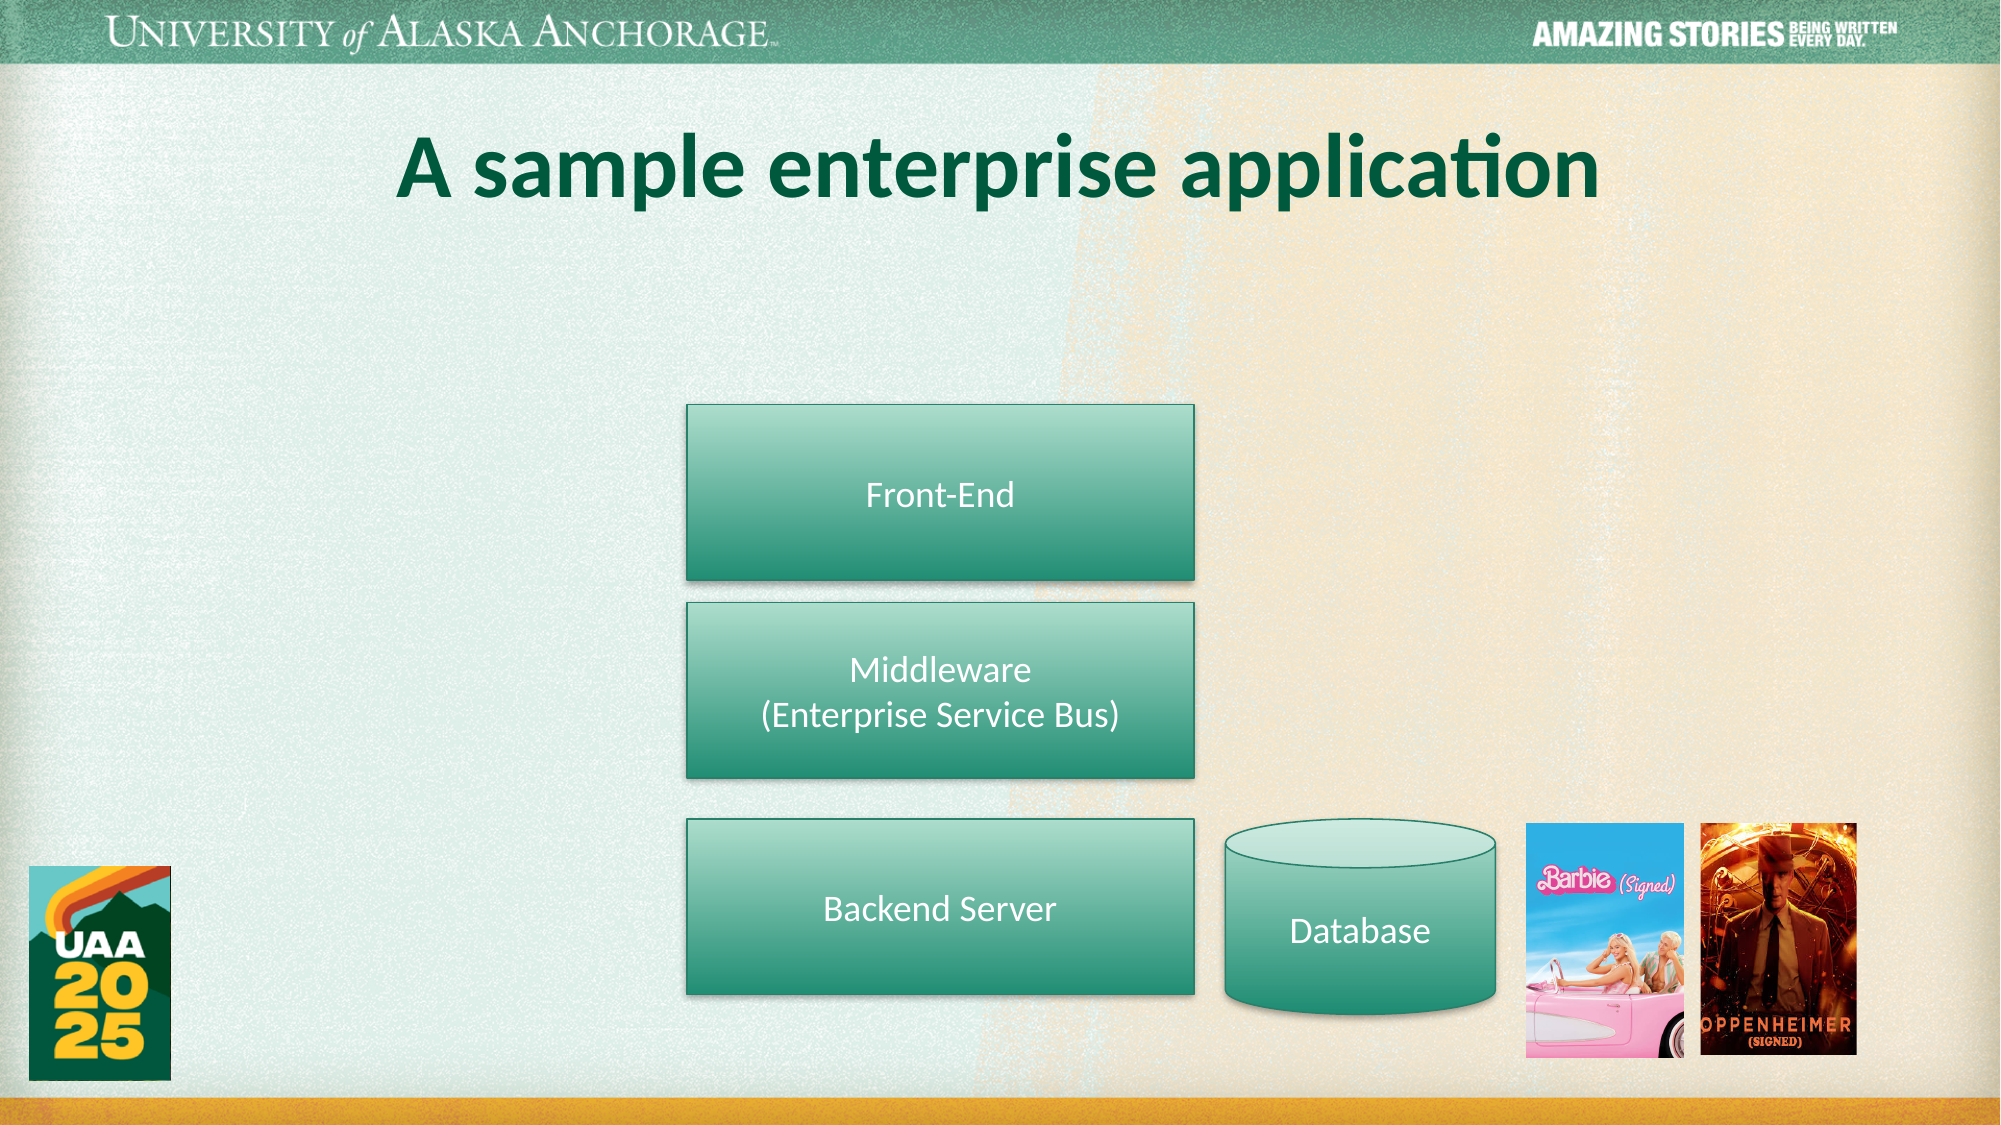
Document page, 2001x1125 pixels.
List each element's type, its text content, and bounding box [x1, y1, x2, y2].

text_box Front-End [686, 404, 1195, 581]
text_box Database [1224, 818, 1497, 1016]
text_box Middleware (Enterprise Service Bus) [686, 602, 1195, 779]
picture [0, 0, 2001, 1125]
title A sample enterprise application [99, 67, 1900, 255]
text_box Backend Server [686, 818, 1195, 995]
